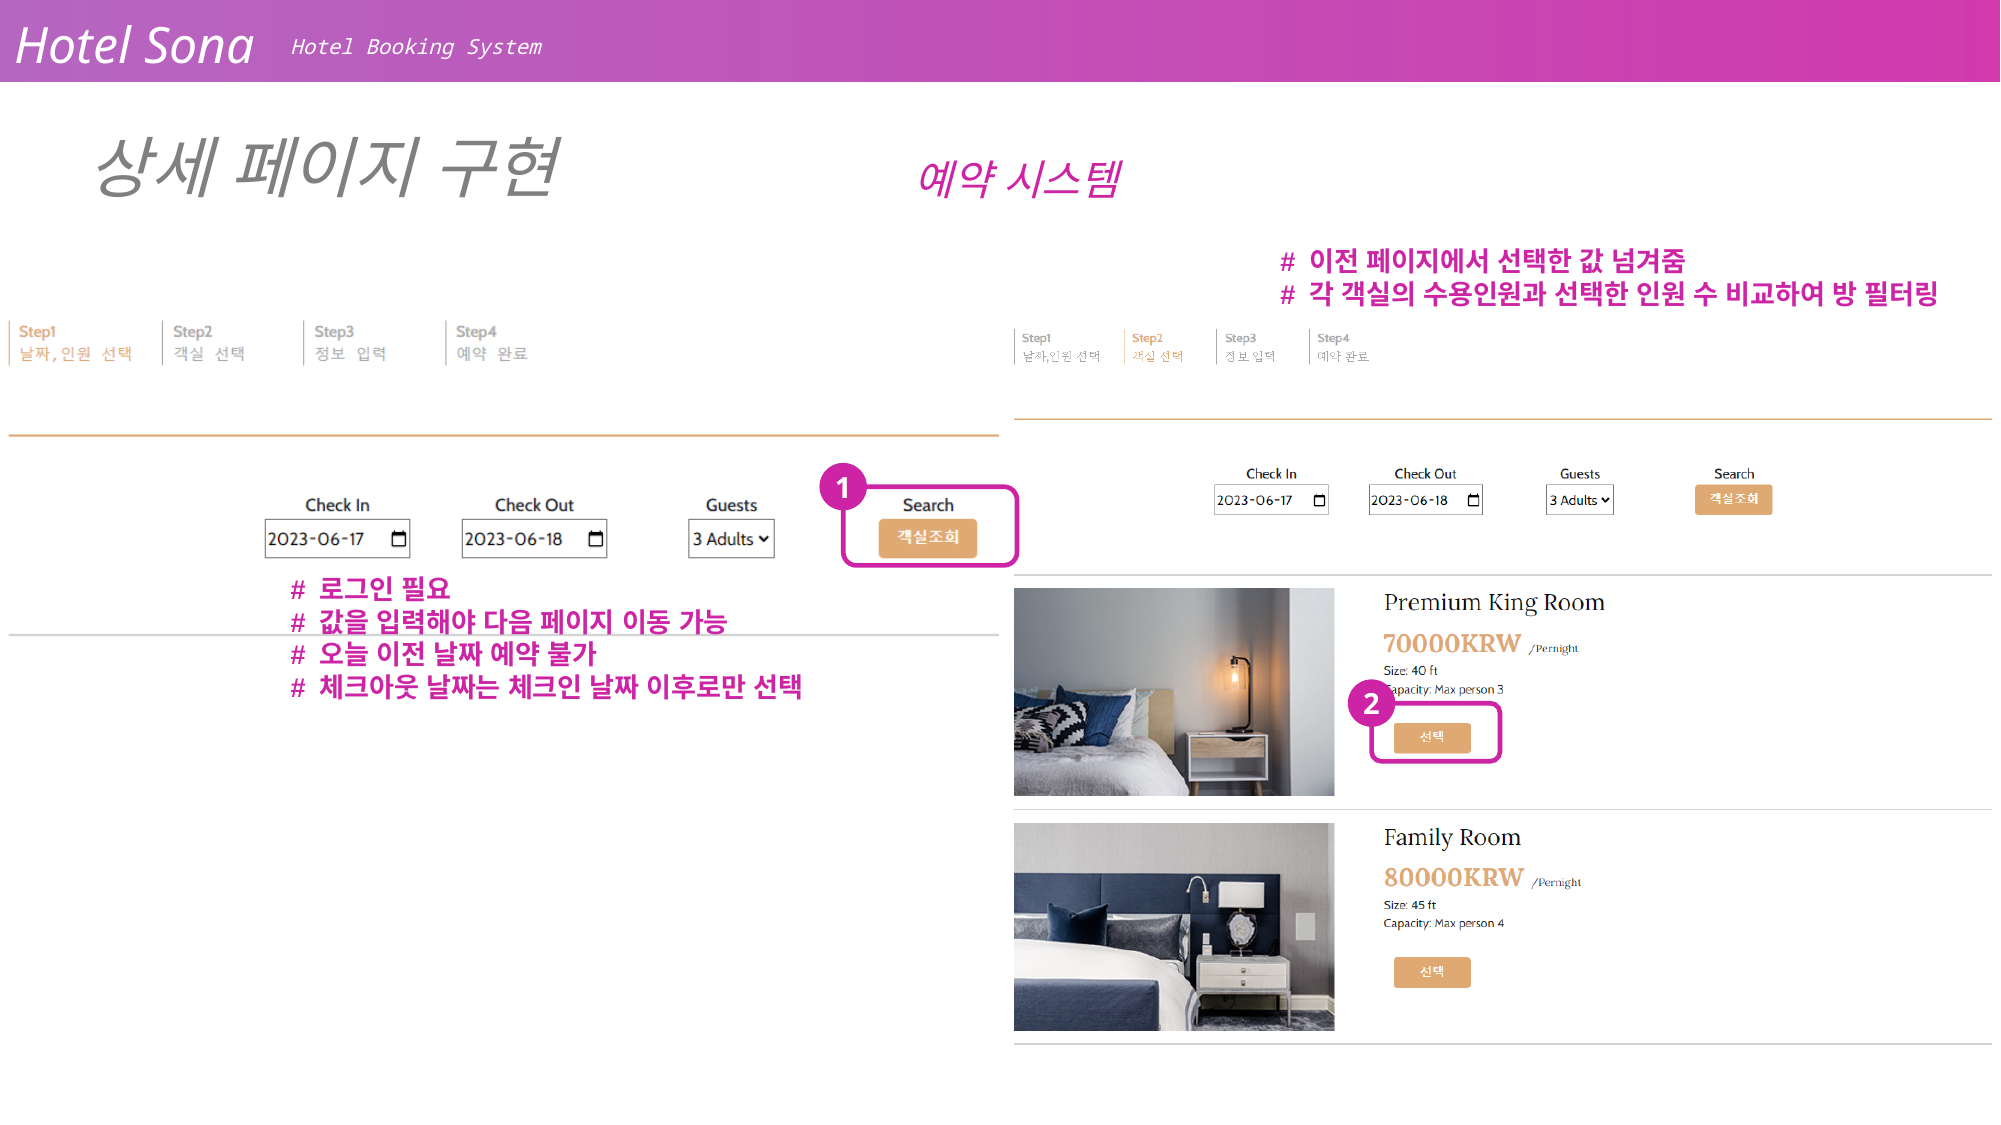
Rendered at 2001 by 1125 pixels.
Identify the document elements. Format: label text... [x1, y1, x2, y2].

text_box 예약 시스템 [900, 146, 1134, 211]
text_box # 이전 페이지에서 선택한 값 넘겨줌 # 각 객실의 수용인원과 선택한 인원 수 비교하여 방 필터링 [1265, 237, 1961, 317]
text_box # 로그인 필요 # 값을 입력해야 다음 페이지 이동 가능 # 오늘 이전 날짜 예약 불가 # 체크아웃 날짜는 체크인 날짜 이후로만 선택 [275, 646, 818, 710]
text_box 상세 페이지 구현 [74, 118, 573, 214]
picture [0, 303, 2000, 1058]
